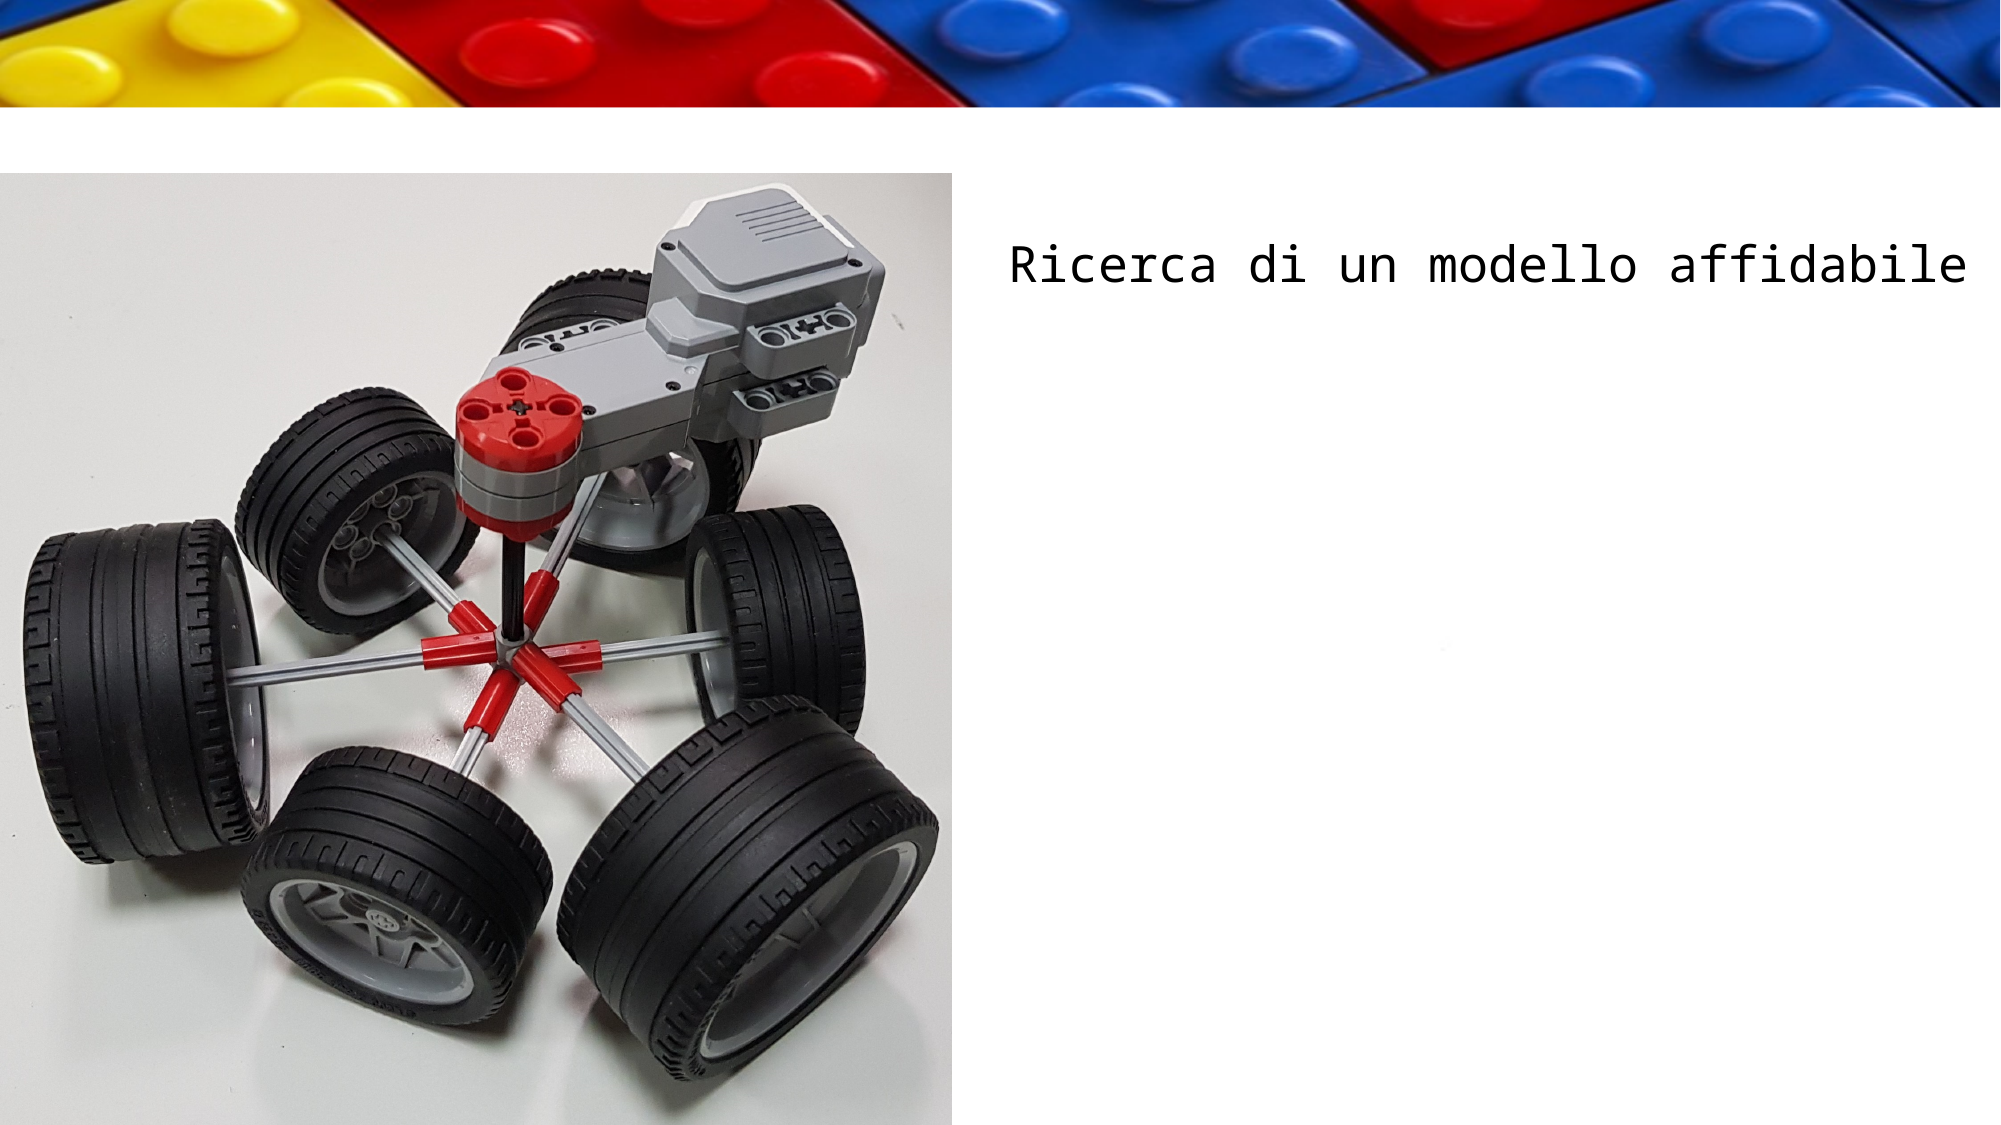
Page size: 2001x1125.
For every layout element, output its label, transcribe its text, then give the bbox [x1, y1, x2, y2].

picture [0, 0, 2001, 1125]
text_box Ricerca di un modello affidabile [993, 224, 1984, 300]
